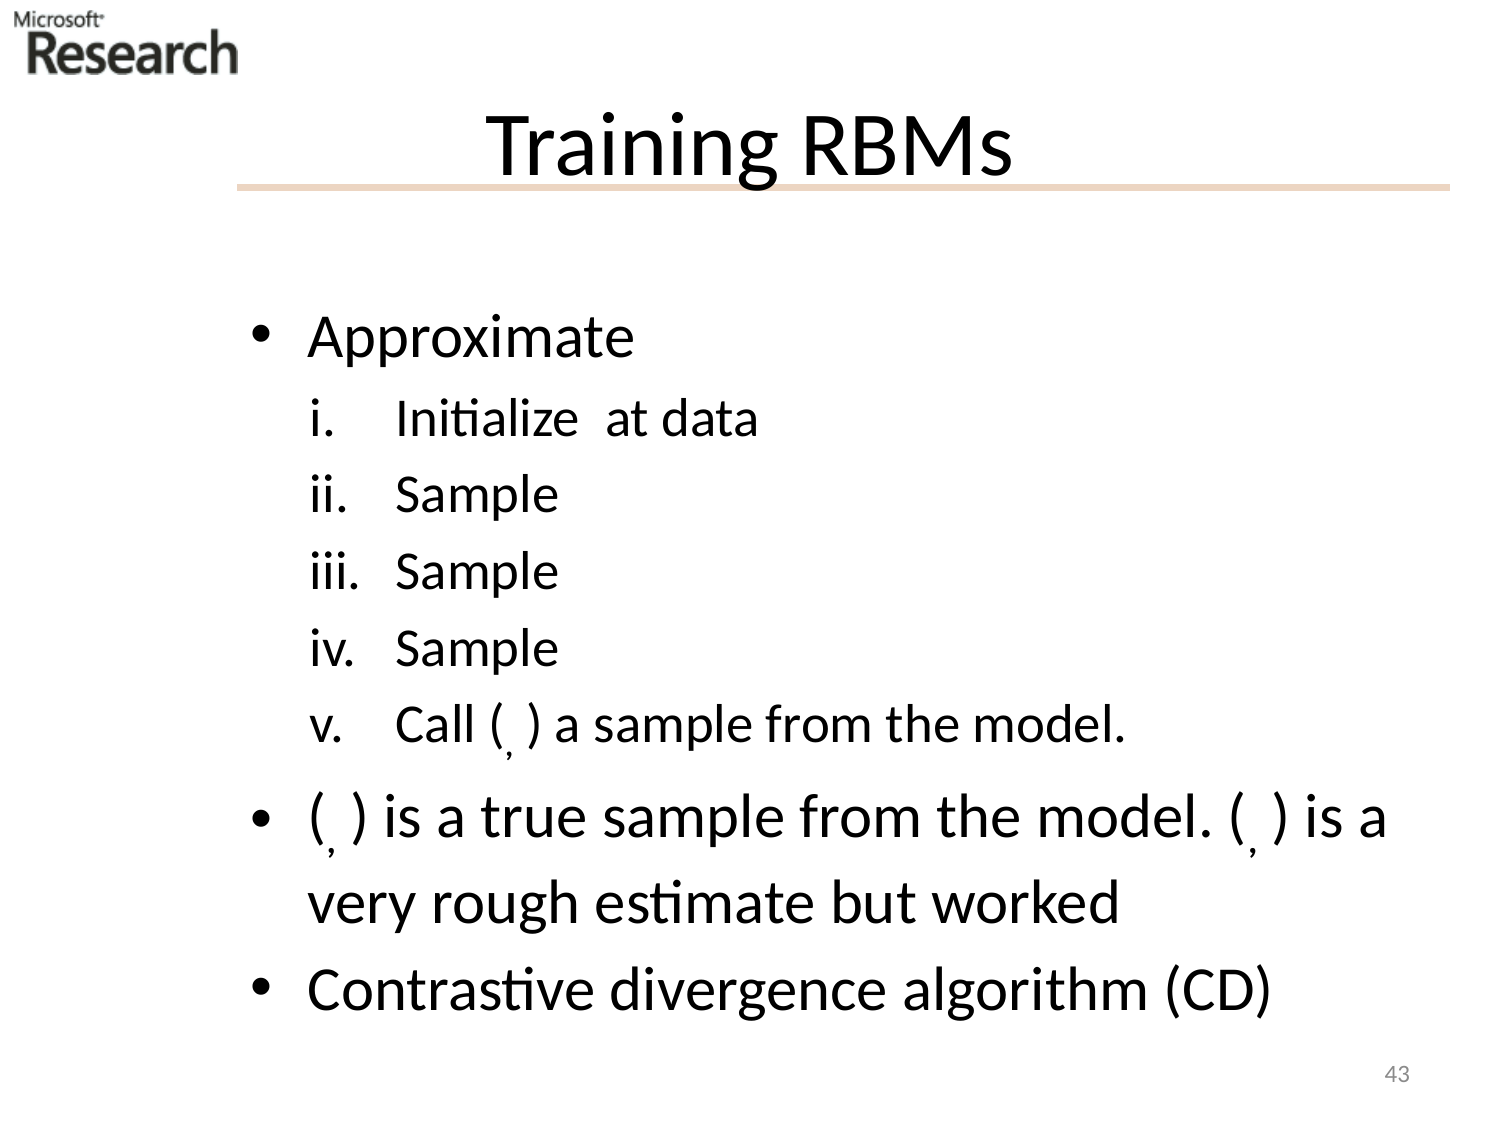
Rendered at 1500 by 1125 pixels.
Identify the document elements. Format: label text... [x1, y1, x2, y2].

title Training RBMs [75, 45, 1425, 233]
slide_number 43 [1074, 1042, 1425, 1103]
picture [14, 10, 238, 75]
